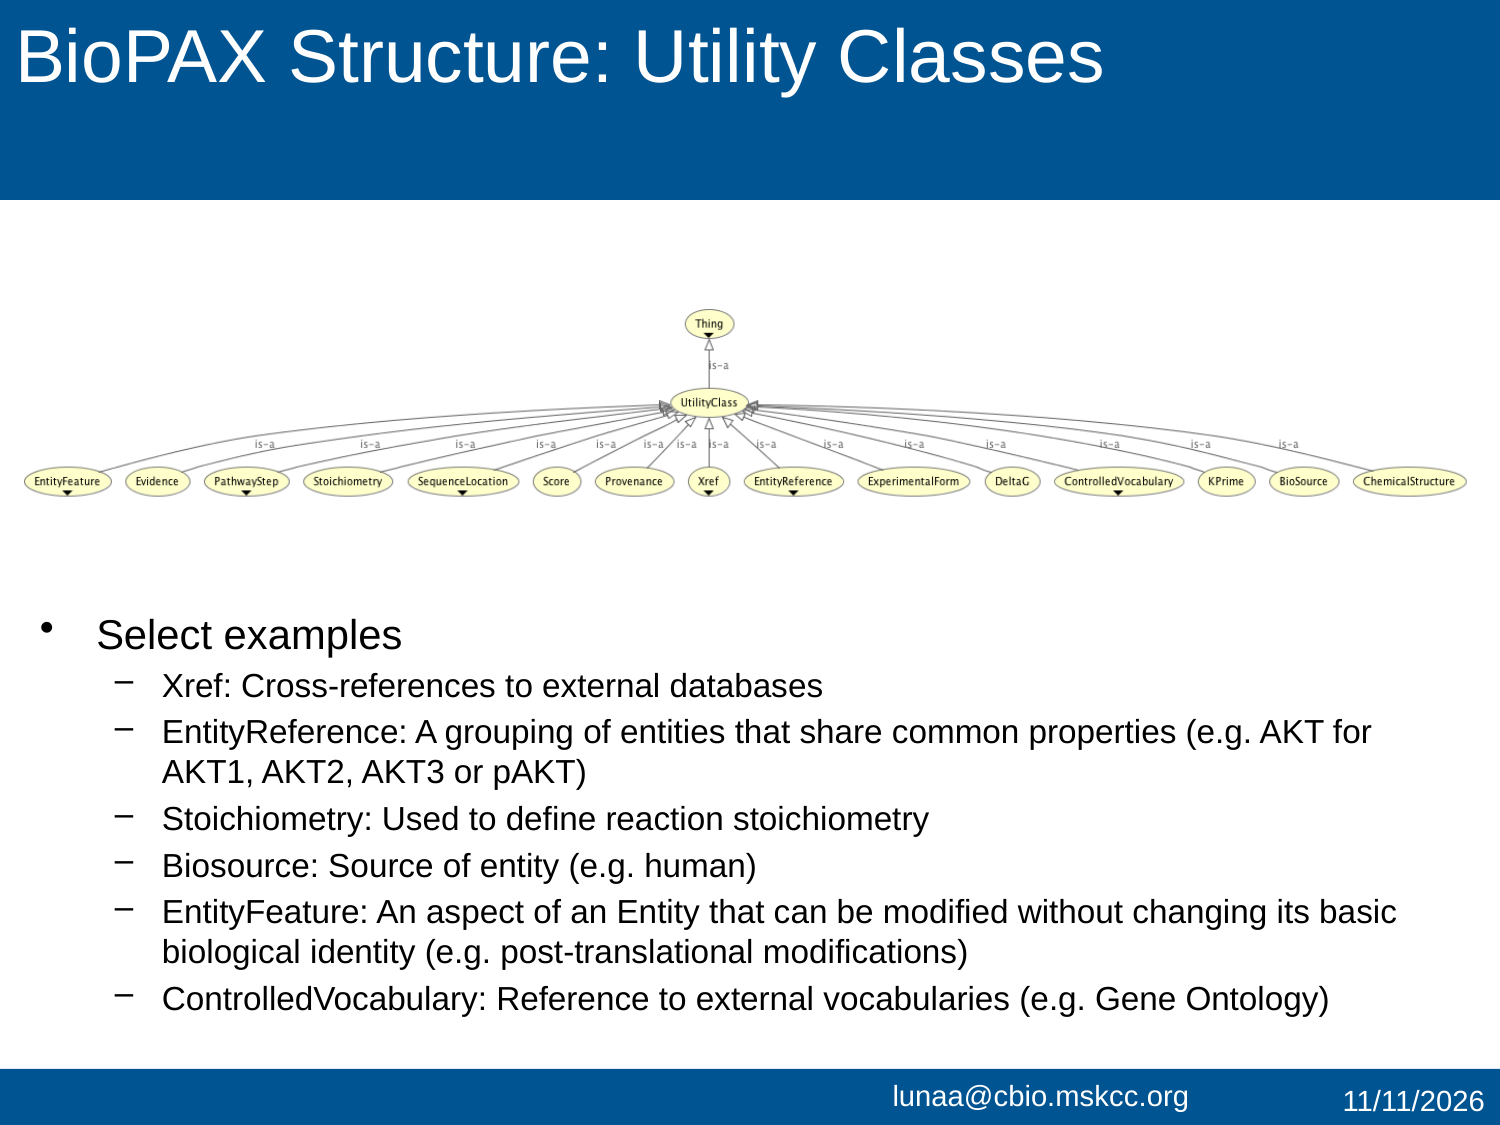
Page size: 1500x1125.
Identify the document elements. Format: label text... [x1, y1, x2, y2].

title BioPAX Structure: Utility Classes [0, 0, 1500, 188]
text_box Select examples Xref: Cross-references to external databases EntityReference: A grouping of entities that share common properties (e.g. AKT for AKT1, AKT2, AKT3 or pAKT) Stoichiometry: Used to define reaction stoichiometry Biosource: Source of entity (e.g. human) EntityFeature: An aspect of an Entity that can be modified without changing its basic biological identity (e.g. post-translational modifications) ControlledVocabulary: Reference to external vocabularies (e.g. Gene Ontology) [24, 599, 1463, 1050]
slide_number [1187, 1049, 1500, 1125]
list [24, 295, 1476, 513]
